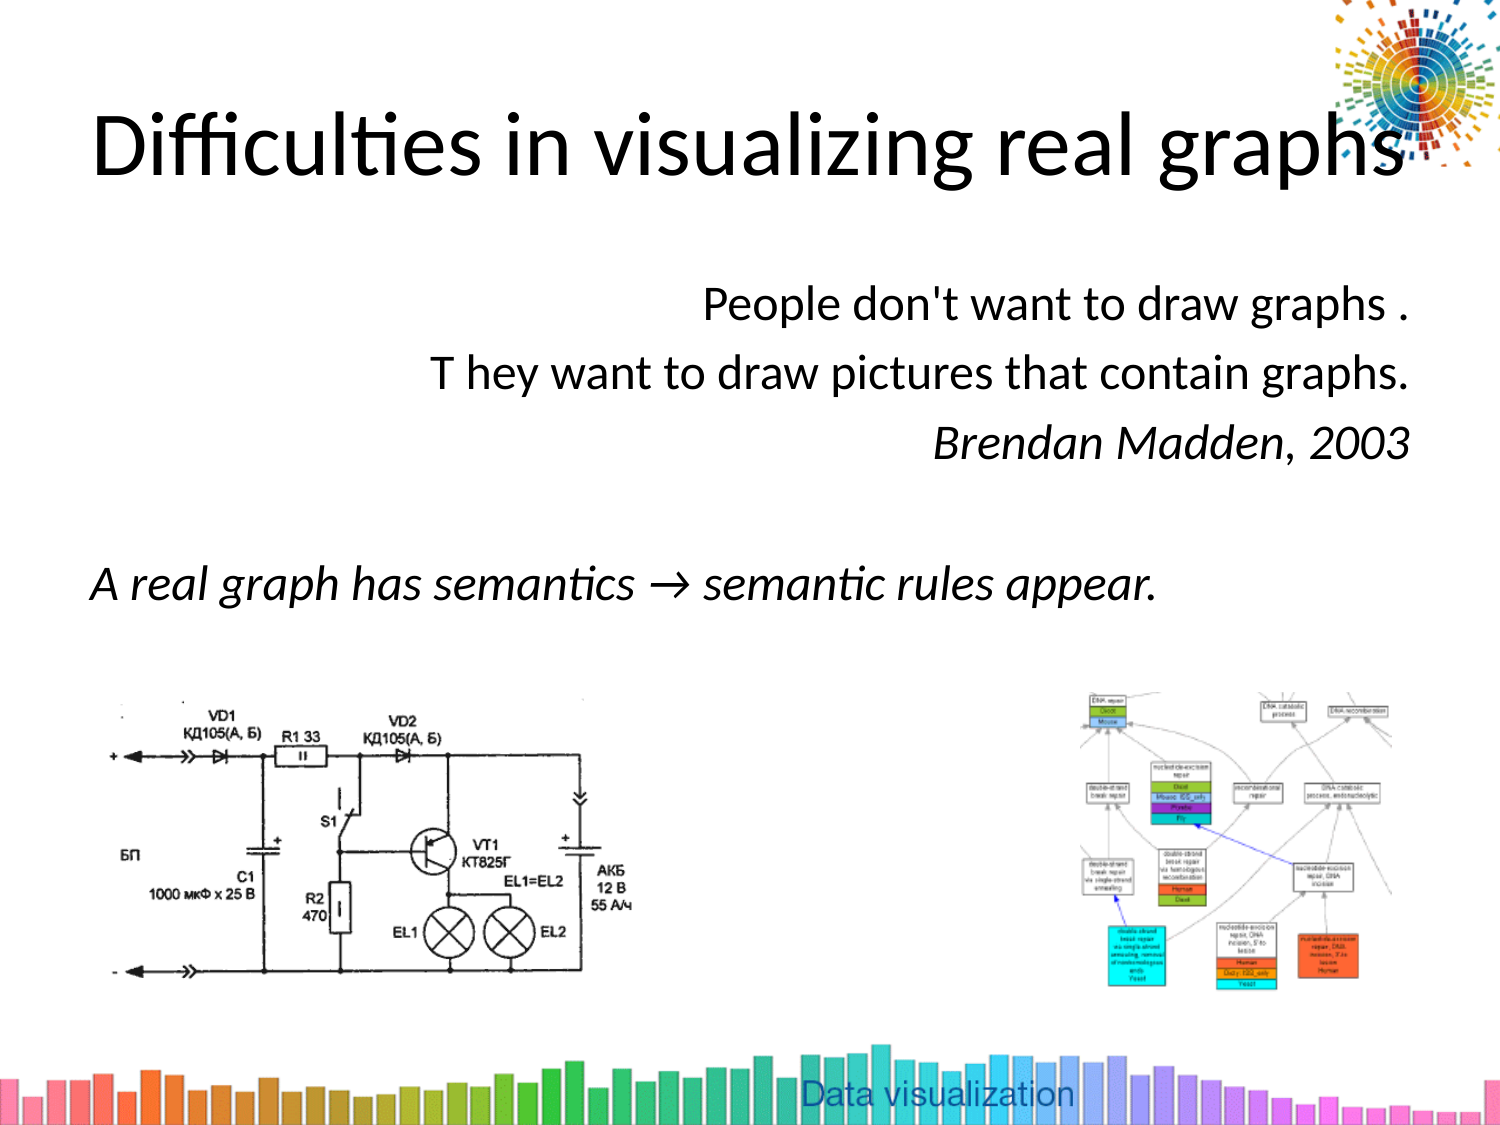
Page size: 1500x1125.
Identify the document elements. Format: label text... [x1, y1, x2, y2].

picture [0, 0, 1500, 1125]
list People don't want to draw graphs . T hey want to draw pictures that contain graphs. Brendan Madden, 2003 A real graph has semantics → semantic rules appear. [75, 262, 1425, 1005]
title Difficulties in visualizing real graphs [75, 45, 1425, 233]
